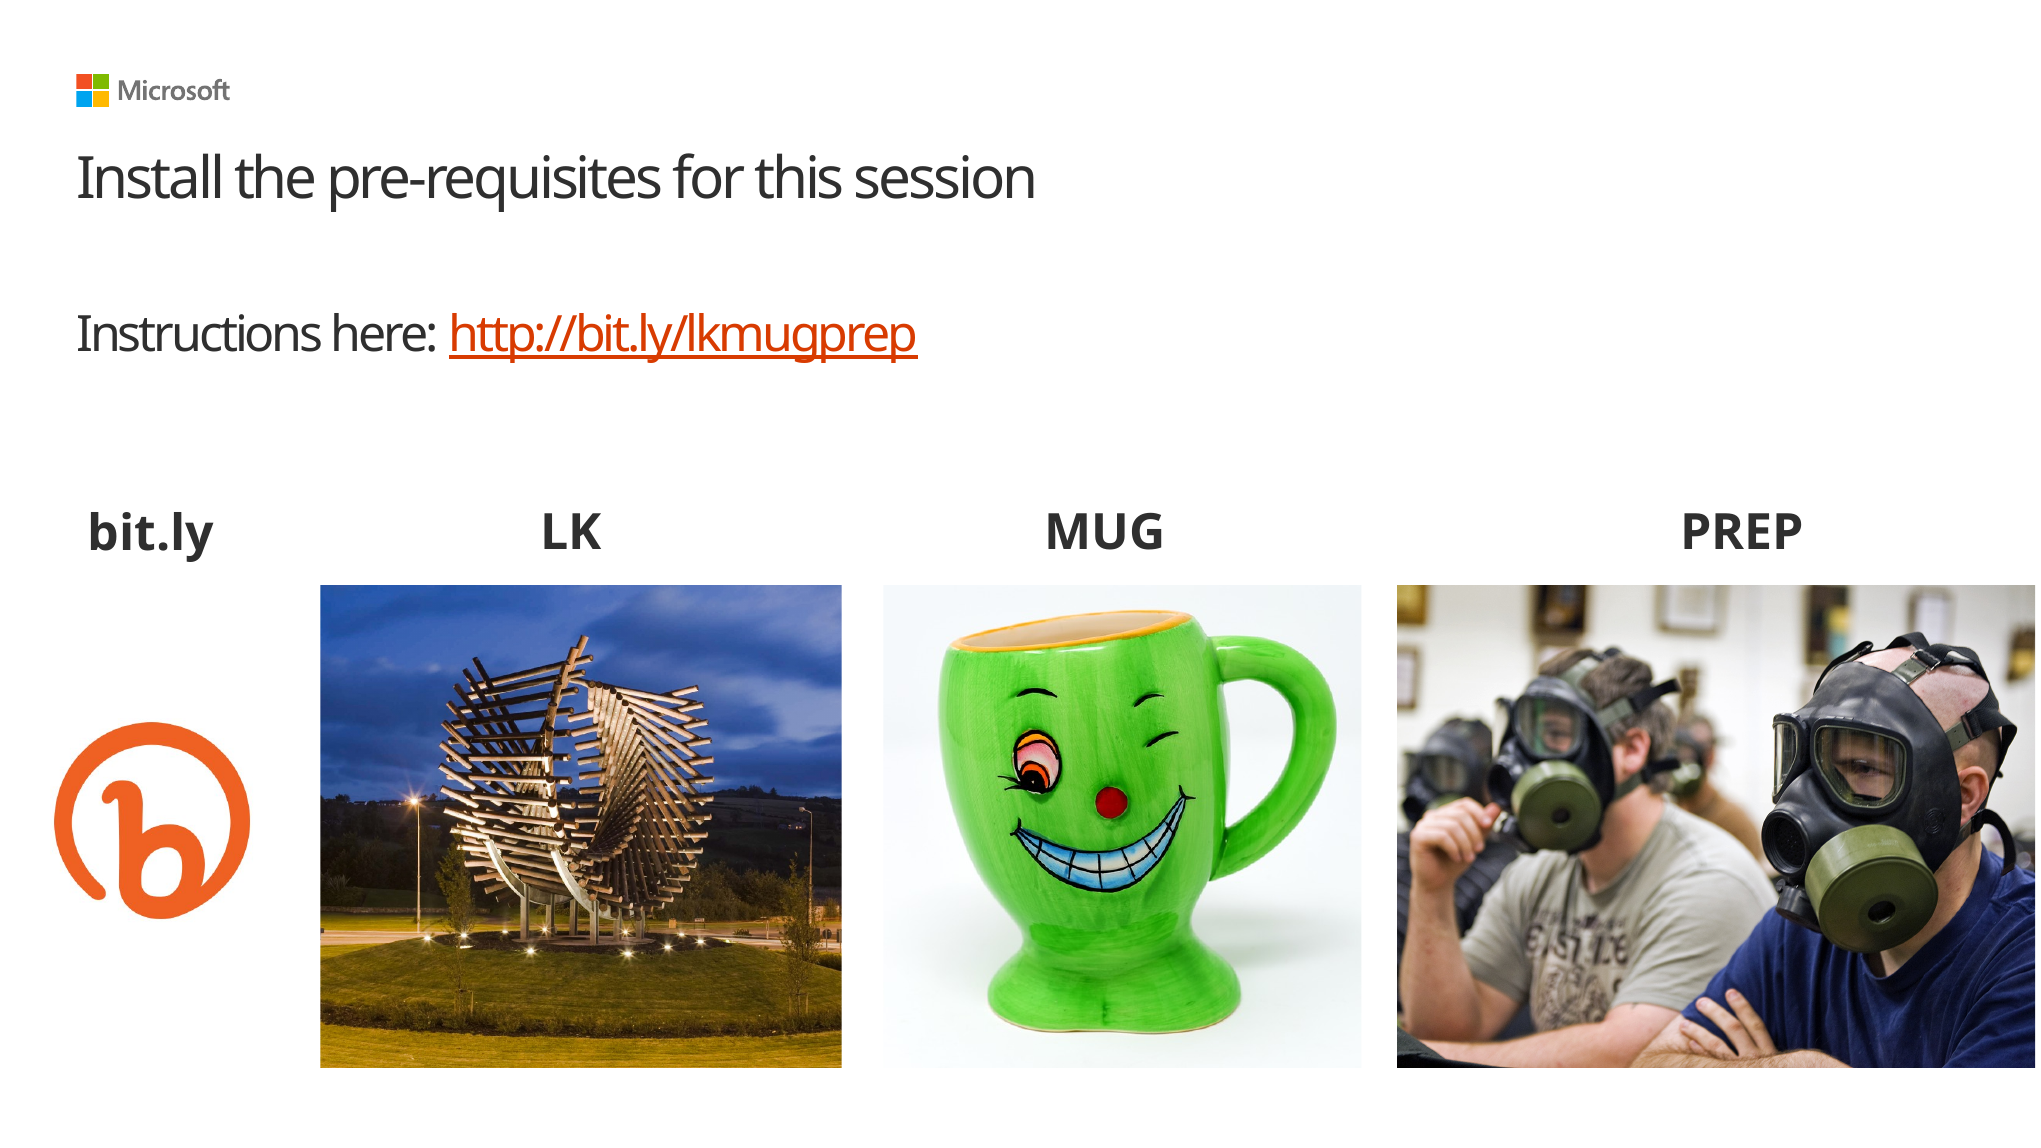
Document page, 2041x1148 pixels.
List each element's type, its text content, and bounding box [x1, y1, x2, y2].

text_box LK [510, 482, 639, 585]
text_box PREP [1649, 482, 1855, 585]
text_box bit.ly [57, 483, 274, 586]
picture [320, 585, 842, 1068]
picture [1396, 585, 2036, 1068]
title Instructions here: http://bit.ly/lkmugprep [76, 307, 1015, 395]
picture [30, 699, 273, 941]
text_box Install the pre-requisites for this session [76, 147, 1324, 265]
text_box MUG [1014, 482, 1220, 585]
picture [883, 585, 1362, 1068]
